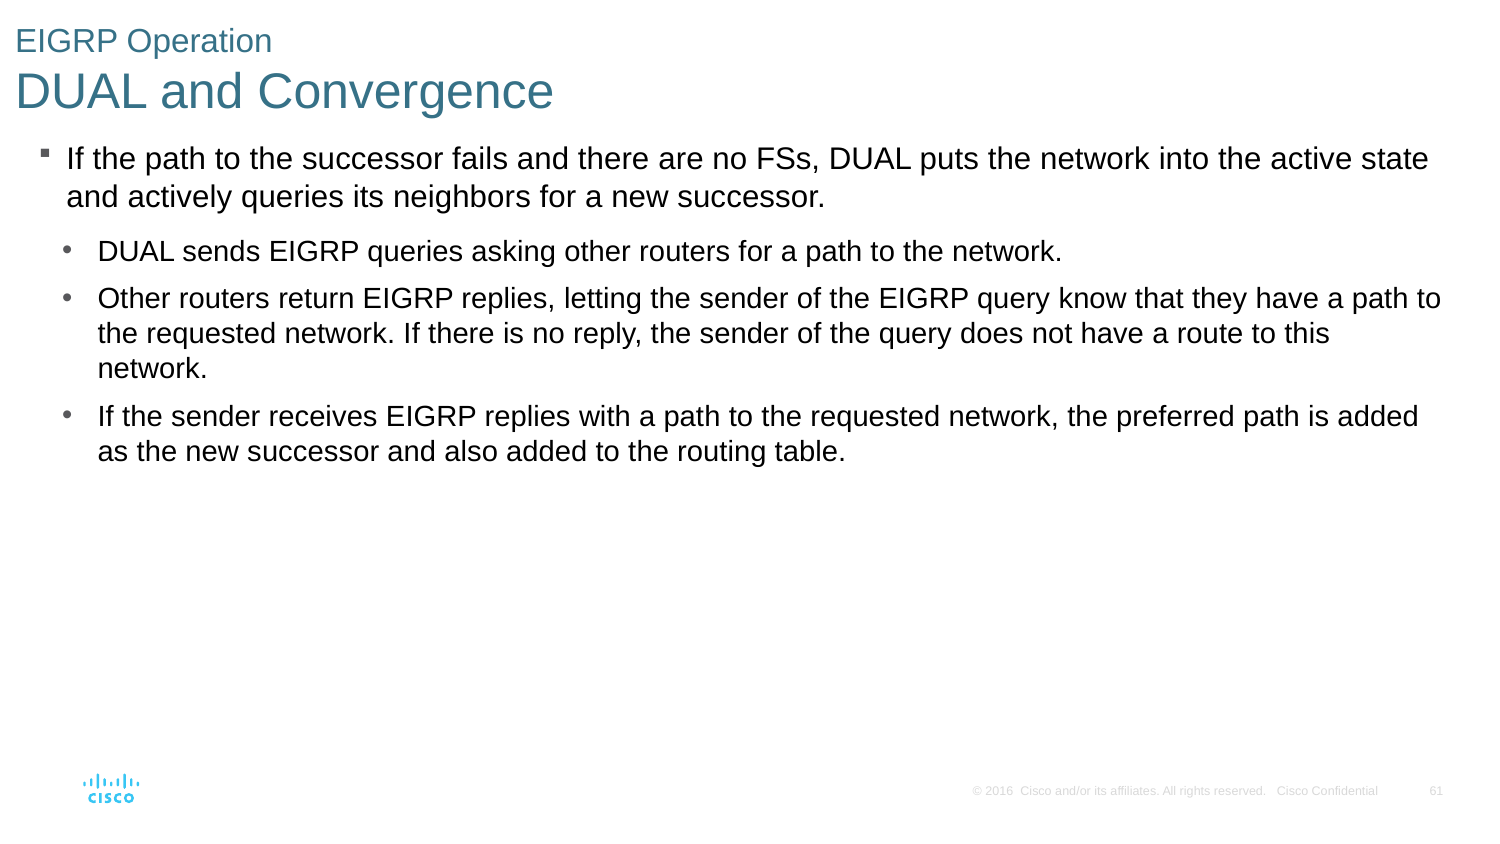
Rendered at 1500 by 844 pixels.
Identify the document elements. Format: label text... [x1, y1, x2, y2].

title EIGRP Operation DUAL and Convergence [0, 6, 1500, 131]
list If the path to the successor fails and there are no FSs, DUAL puts the network into the active state and actively queries its neighbors for a new successor. DUAL sends EIGRP queries asking other routers for a path to the network. Other routers return EIGRP replies, letting the sender of the EIGRP query know that they have a path to the requested network. If there is no reply, the sender of the query does not have a route to this network. If the sender receives EIGRP replies with a path to the requested network, the preferred path is added as the new successor and also added to the routing table. [23, 131, 1476, 813]
